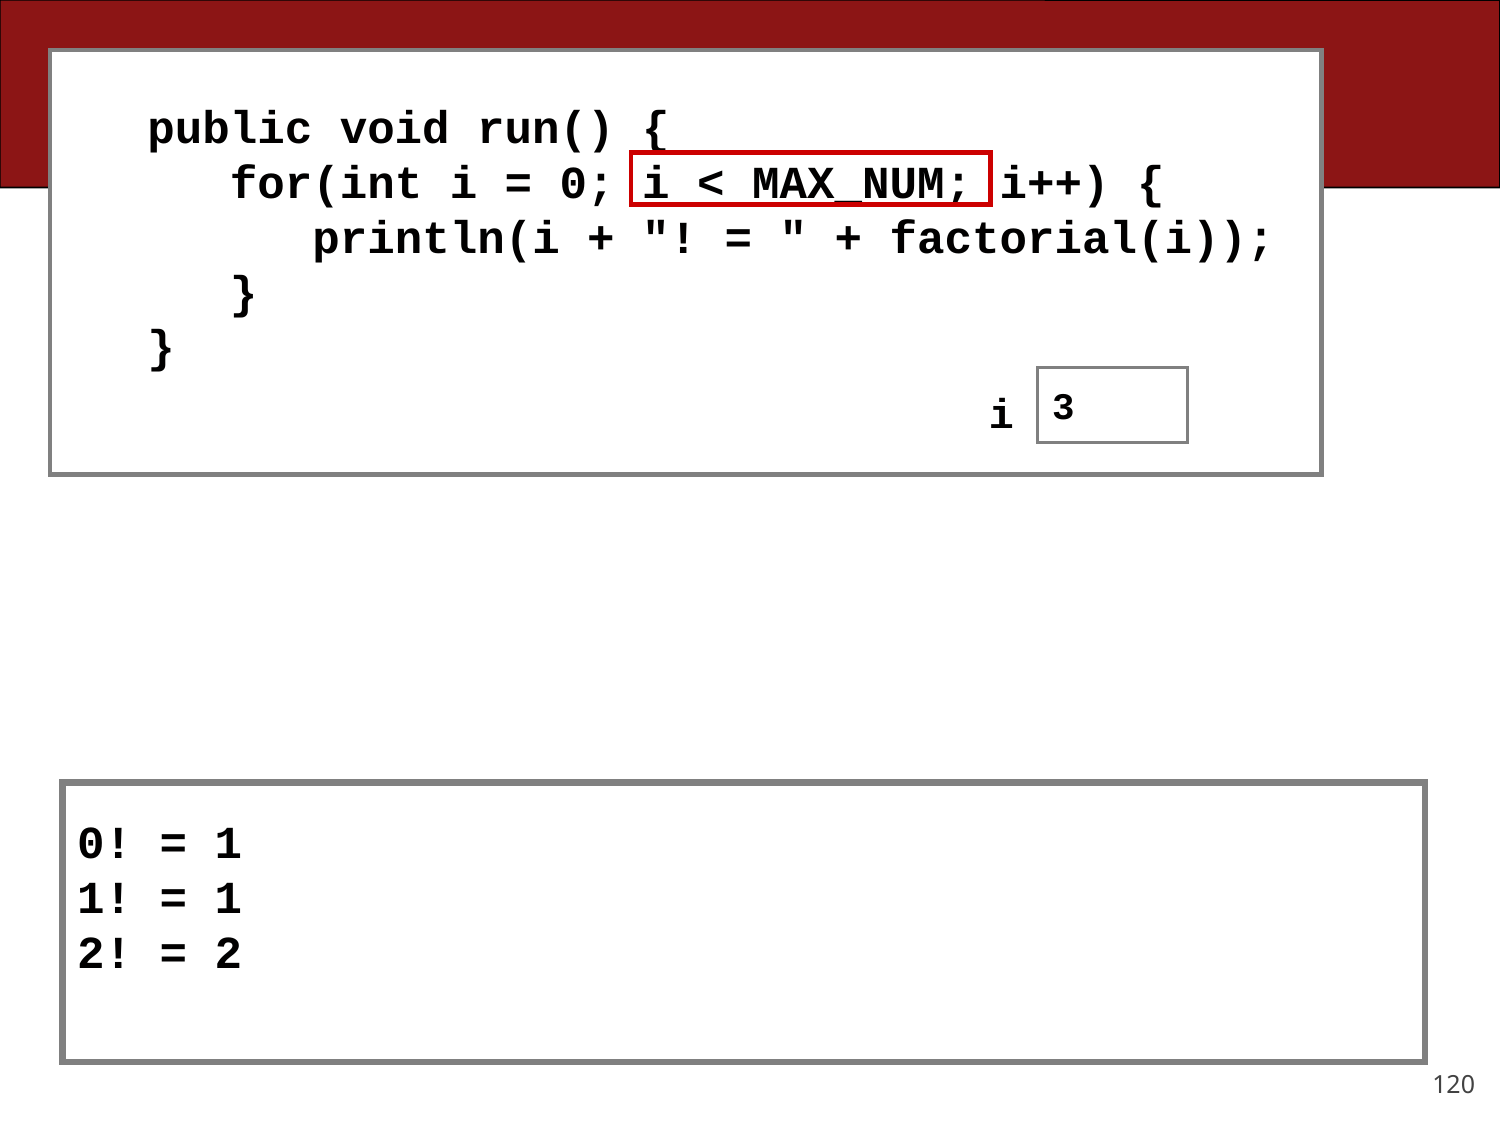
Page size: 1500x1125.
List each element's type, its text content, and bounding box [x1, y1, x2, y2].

text_box 0! = 1 1! = 1 2! = 2 [62, 782, 1425, 1063]
text_box public void run() { for(int i = 0; i < MAX_NUM; i++) { println(i + "! = " + factorial(i)); } } [49, 49, 1322, 475]
text_box 3 [1037, 367, 1188, 443]
text_box [631, 152, 991, 205]
text_box i [974, 379, 1050, 445]
